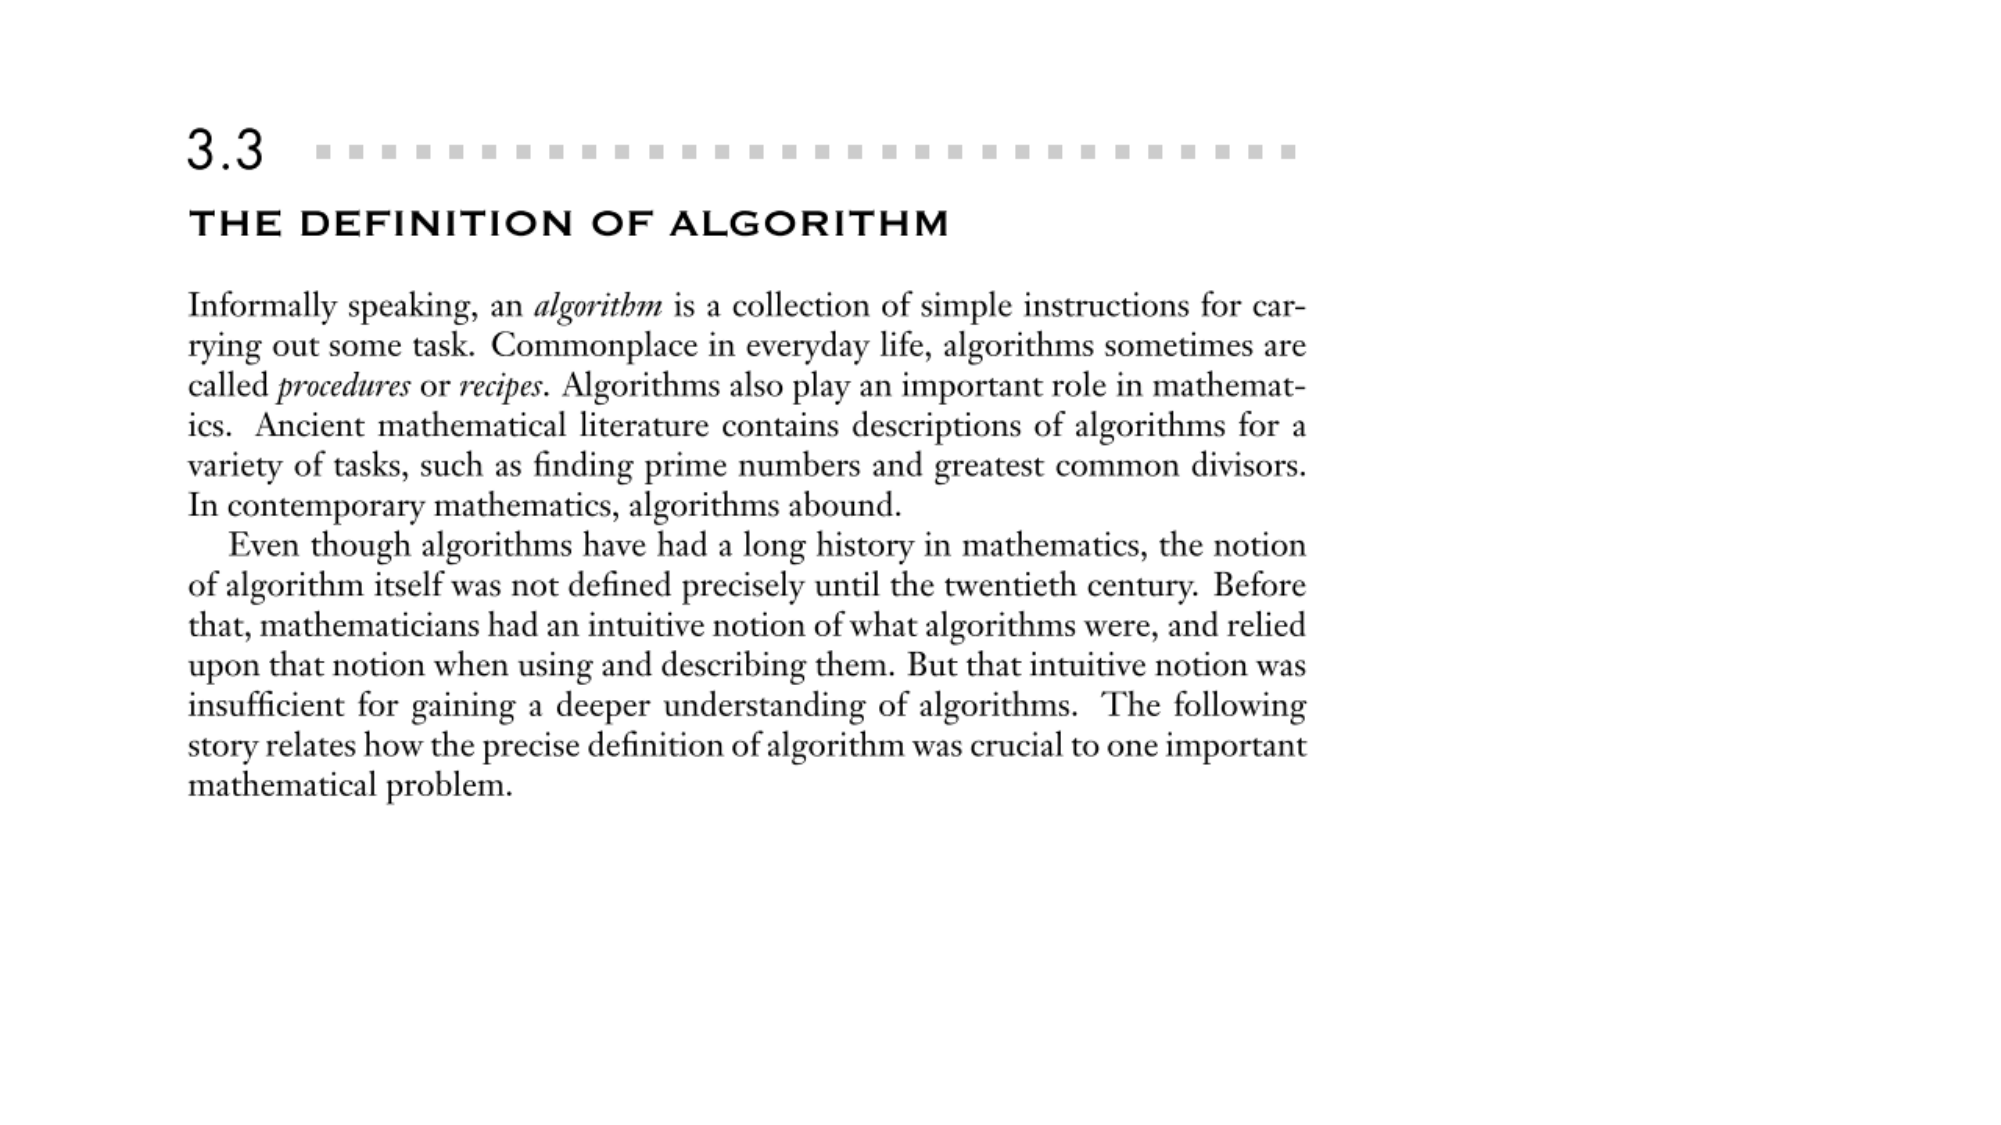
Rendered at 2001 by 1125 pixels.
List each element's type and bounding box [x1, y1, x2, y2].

picture [56, 81, 1466, 818]
